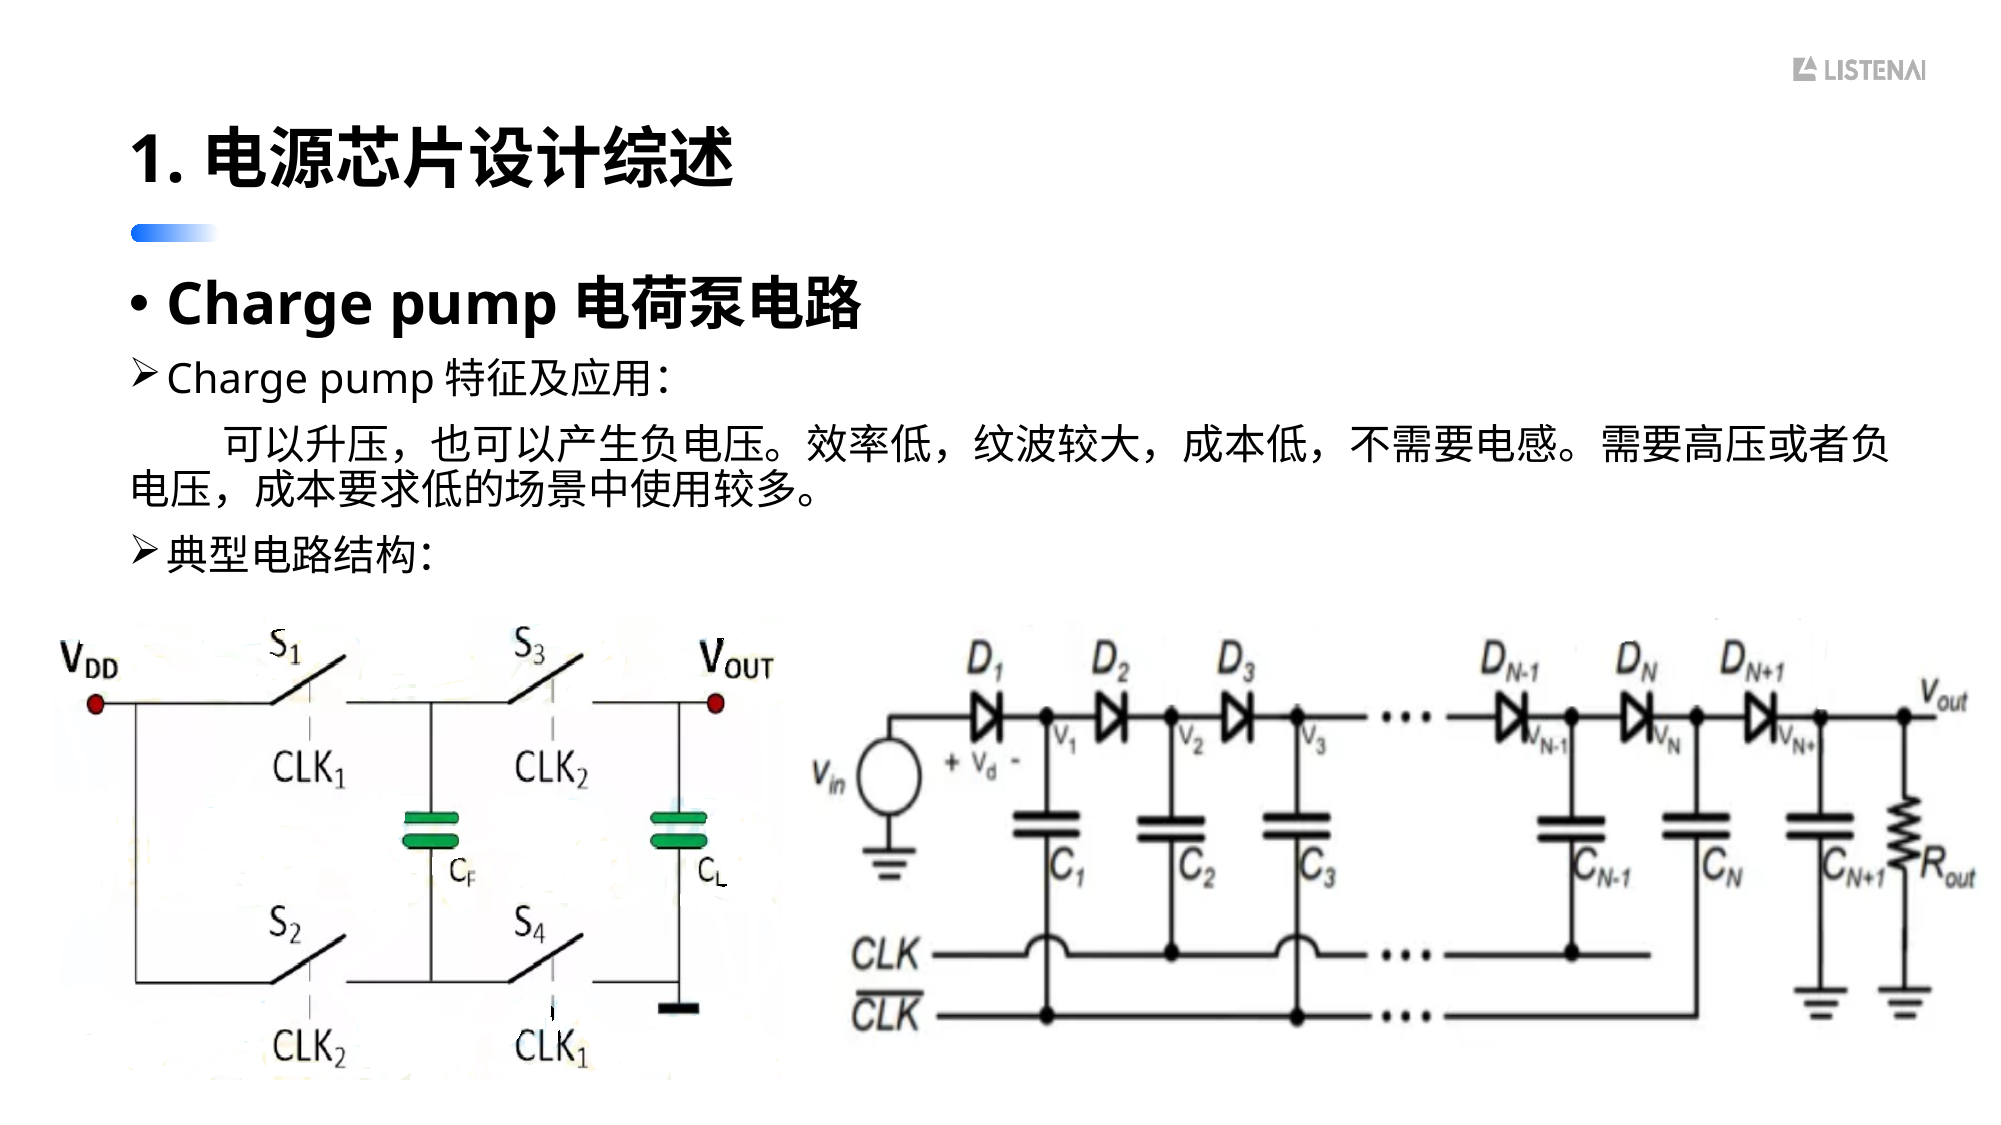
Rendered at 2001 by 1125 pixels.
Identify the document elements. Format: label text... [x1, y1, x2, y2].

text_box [53, 618, 781, 1080]
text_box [803, 618, 1984, 1080]
title 1.电源芯片设计综述 [113, 118, 1886, 225]
text_box Charge pump电荷泵电路 Charge pump特征及应用： 可以升压，也可以产生负电压。效率低，纹波较大，成本低，不需要电感。需要高压或者负电压，成本要求低的场景中使用较多。 典型电路结构： [114, 266, 1914, 1046]
